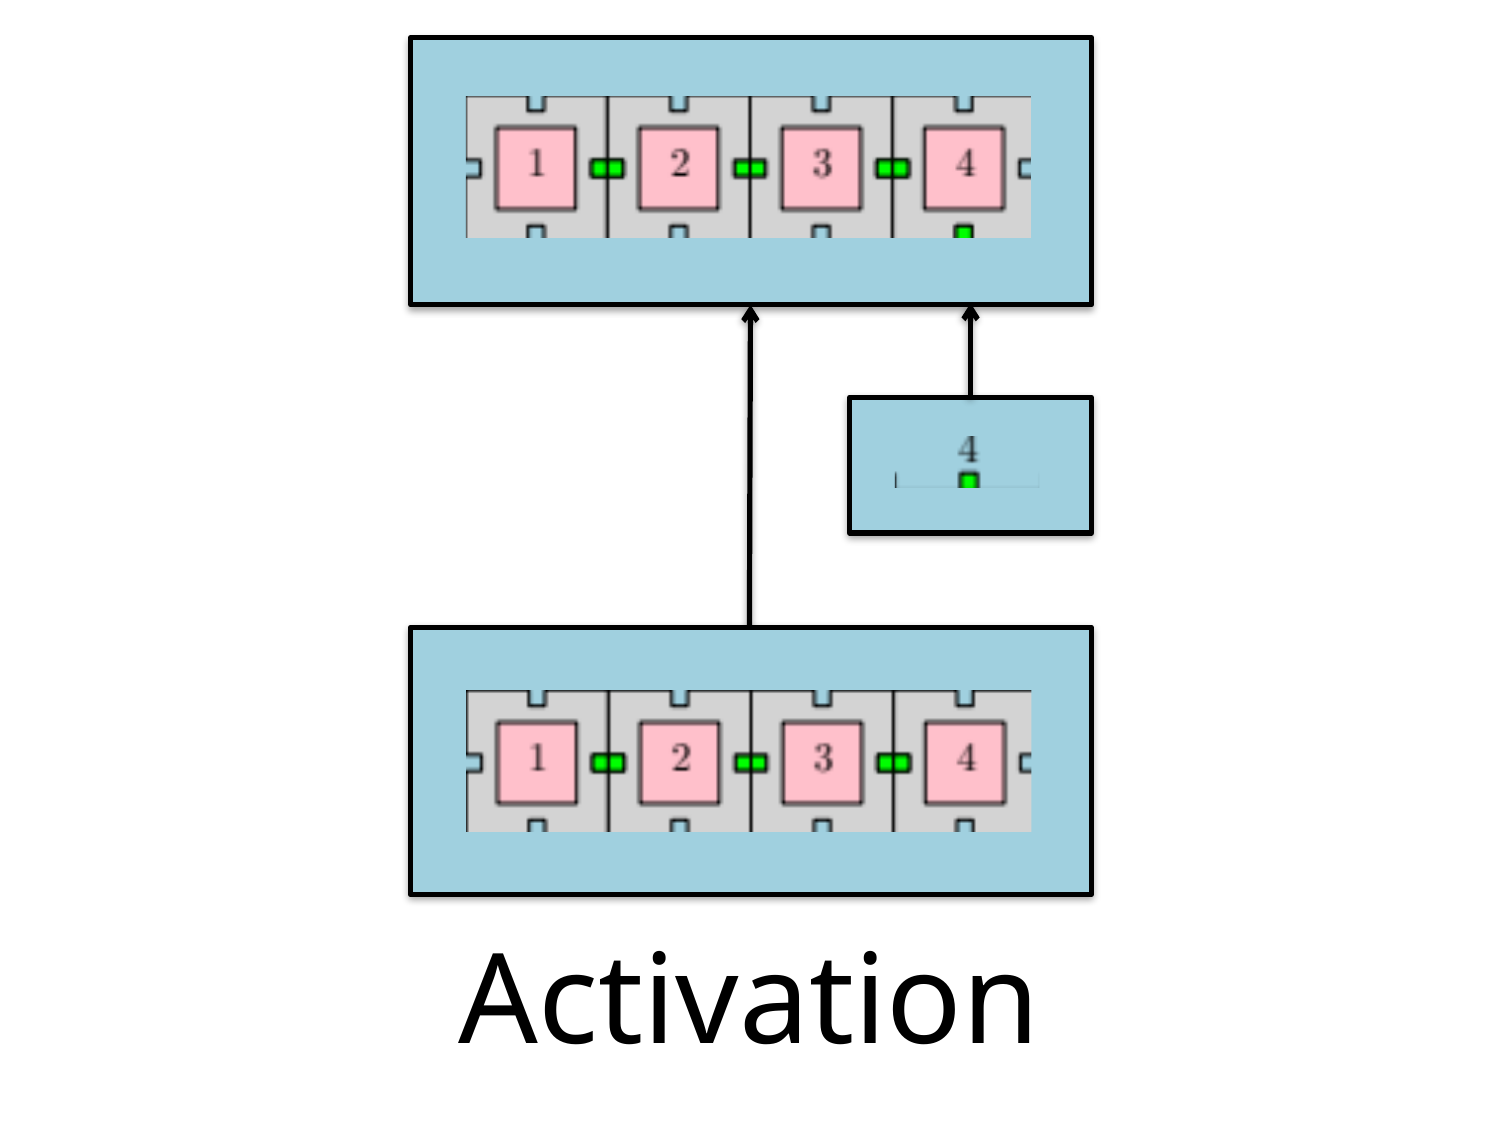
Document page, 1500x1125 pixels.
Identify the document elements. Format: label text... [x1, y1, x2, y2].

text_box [410, 37, 1092, 628]
picture [465, 95, 1032, 238]
text_box [410, 634, 1092, 895]
picture [465, 690, 1032, 833]
text_box Activation [408, 911, 1090, 1077]
